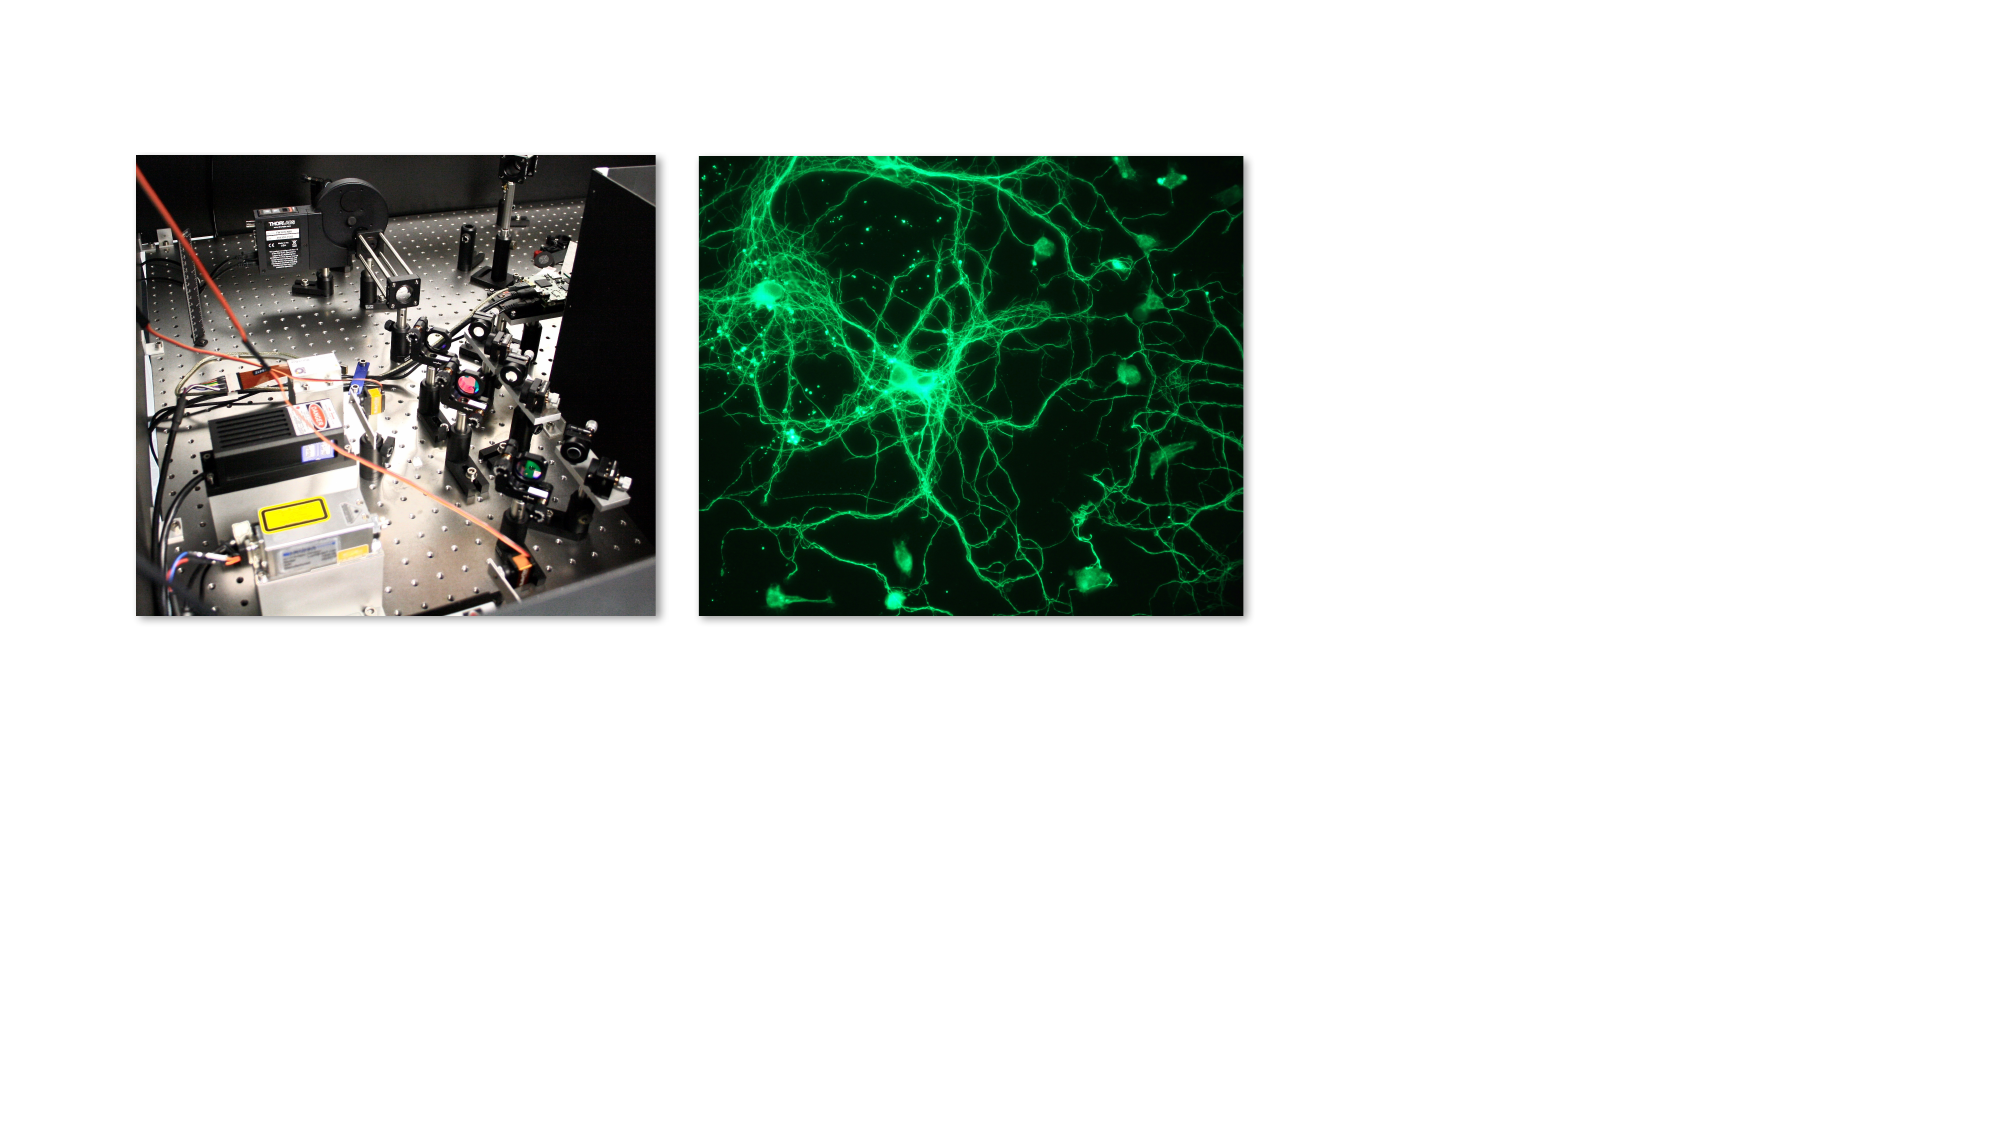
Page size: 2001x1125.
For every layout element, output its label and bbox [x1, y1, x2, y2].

picture [136, 155, 656, 616]
picture [698, 155, 1244, 616]
